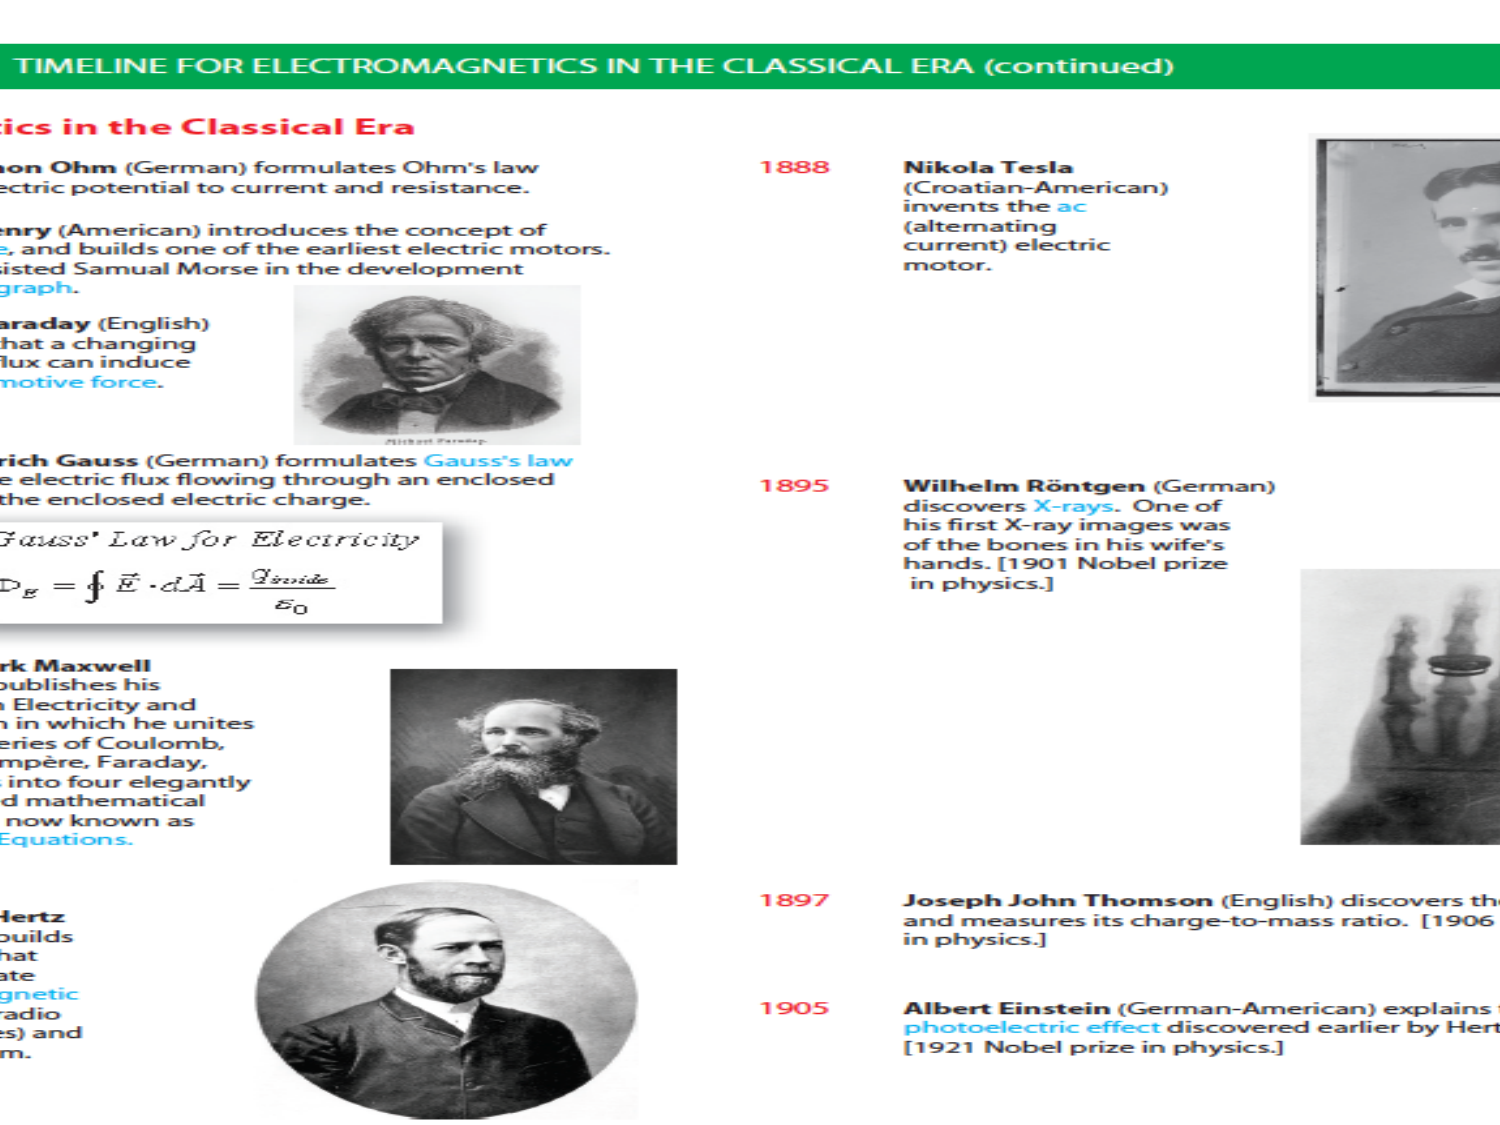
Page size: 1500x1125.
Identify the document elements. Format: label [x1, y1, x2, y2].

list [0, 12, 1500, 1125]
